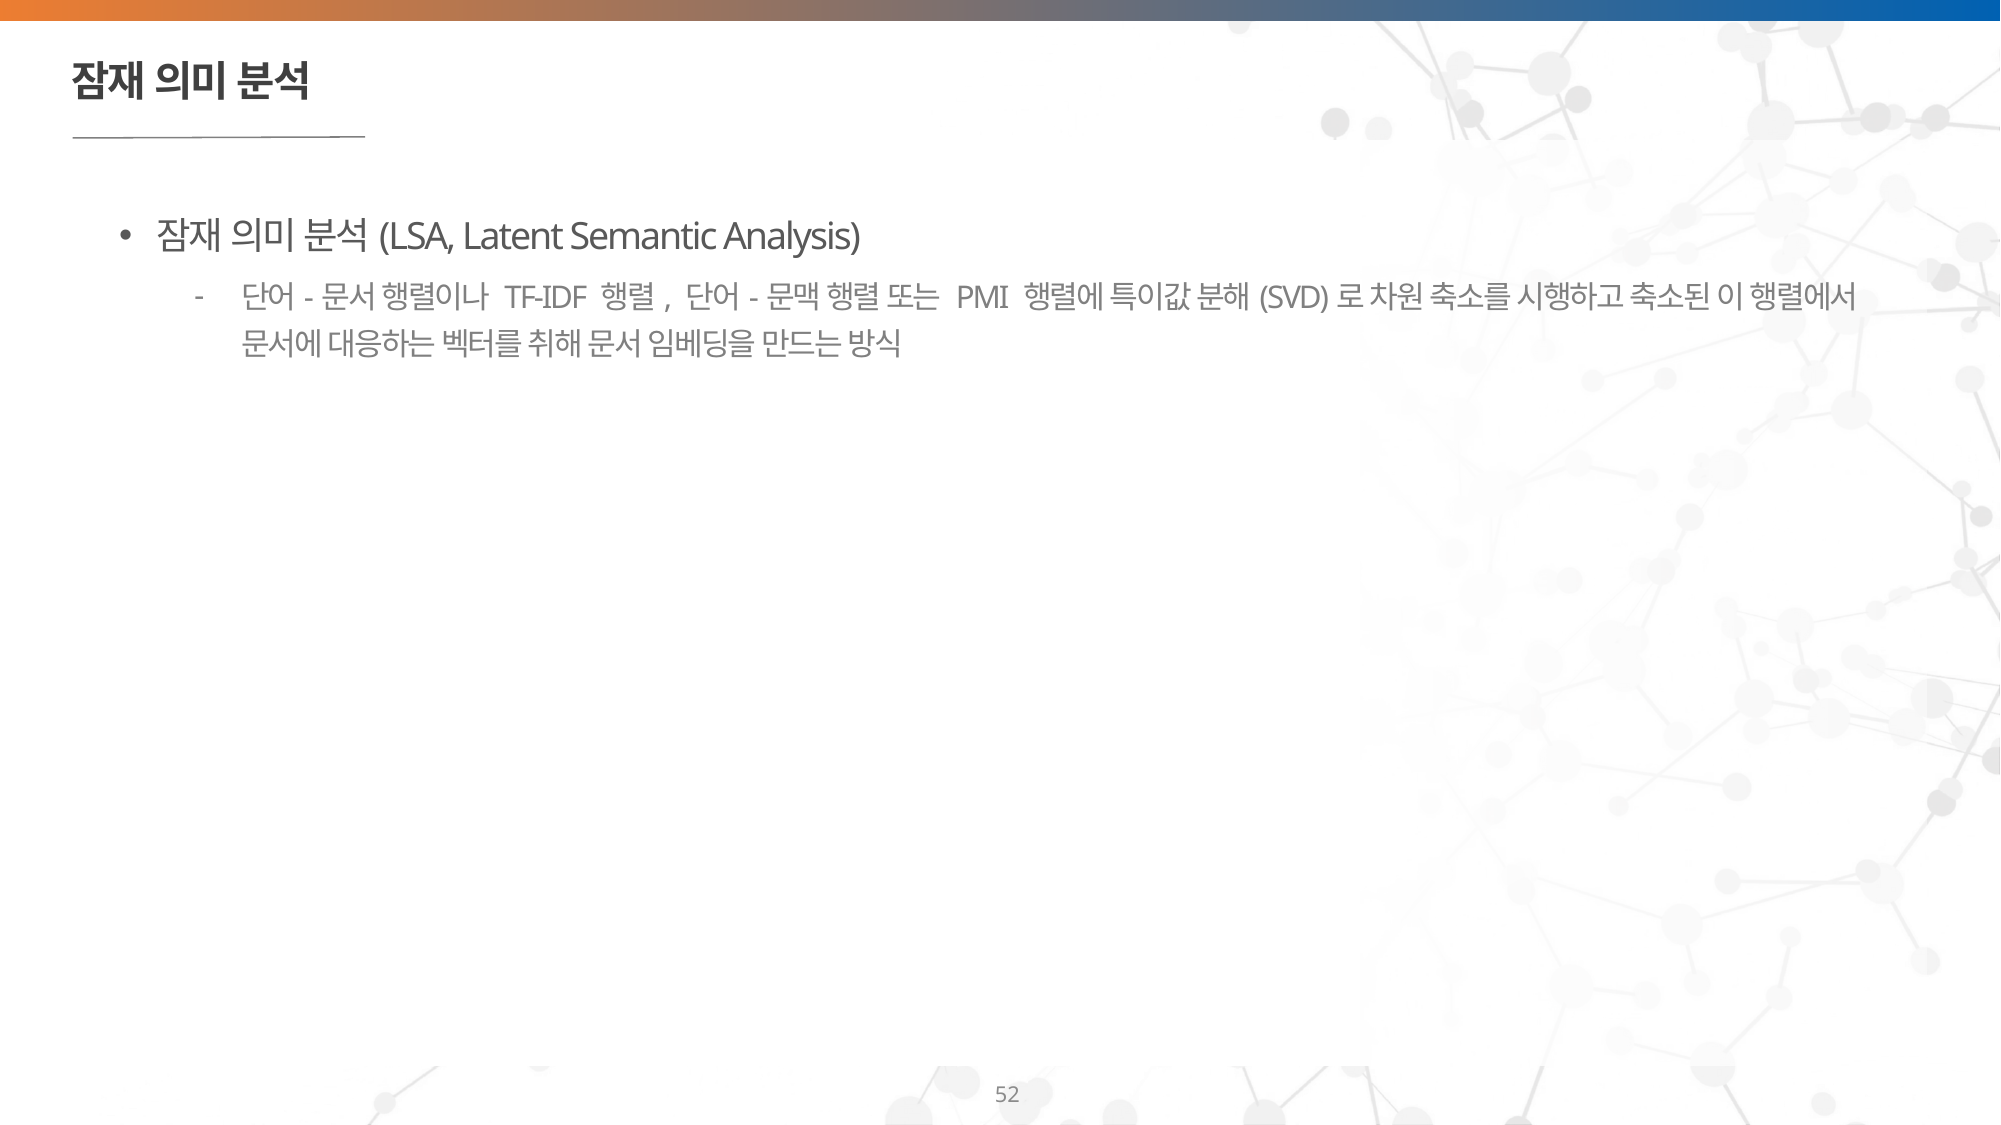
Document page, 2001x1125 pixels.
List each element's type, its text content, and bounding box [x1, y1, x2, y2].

slide_number 52 [782, 1065, 1233, 1125]
title 잠재 의미 분석 [56, 49, 1162, 117]
list 잠재 의미 분석(LSA, Latent Semantic Analysis) 단어-문서 행렬이나 TF-IDF 행렬, 단어-문맥 행렬 또는 PMI 행렬에 특이값 분해(SVD)로 차원 축소를 시행하고 축소된 이 행렬에서 문서에 대응하는 벡터를 취해 문서 임베딩을 만드는 방식 [104, 193, 1911, 1035]
